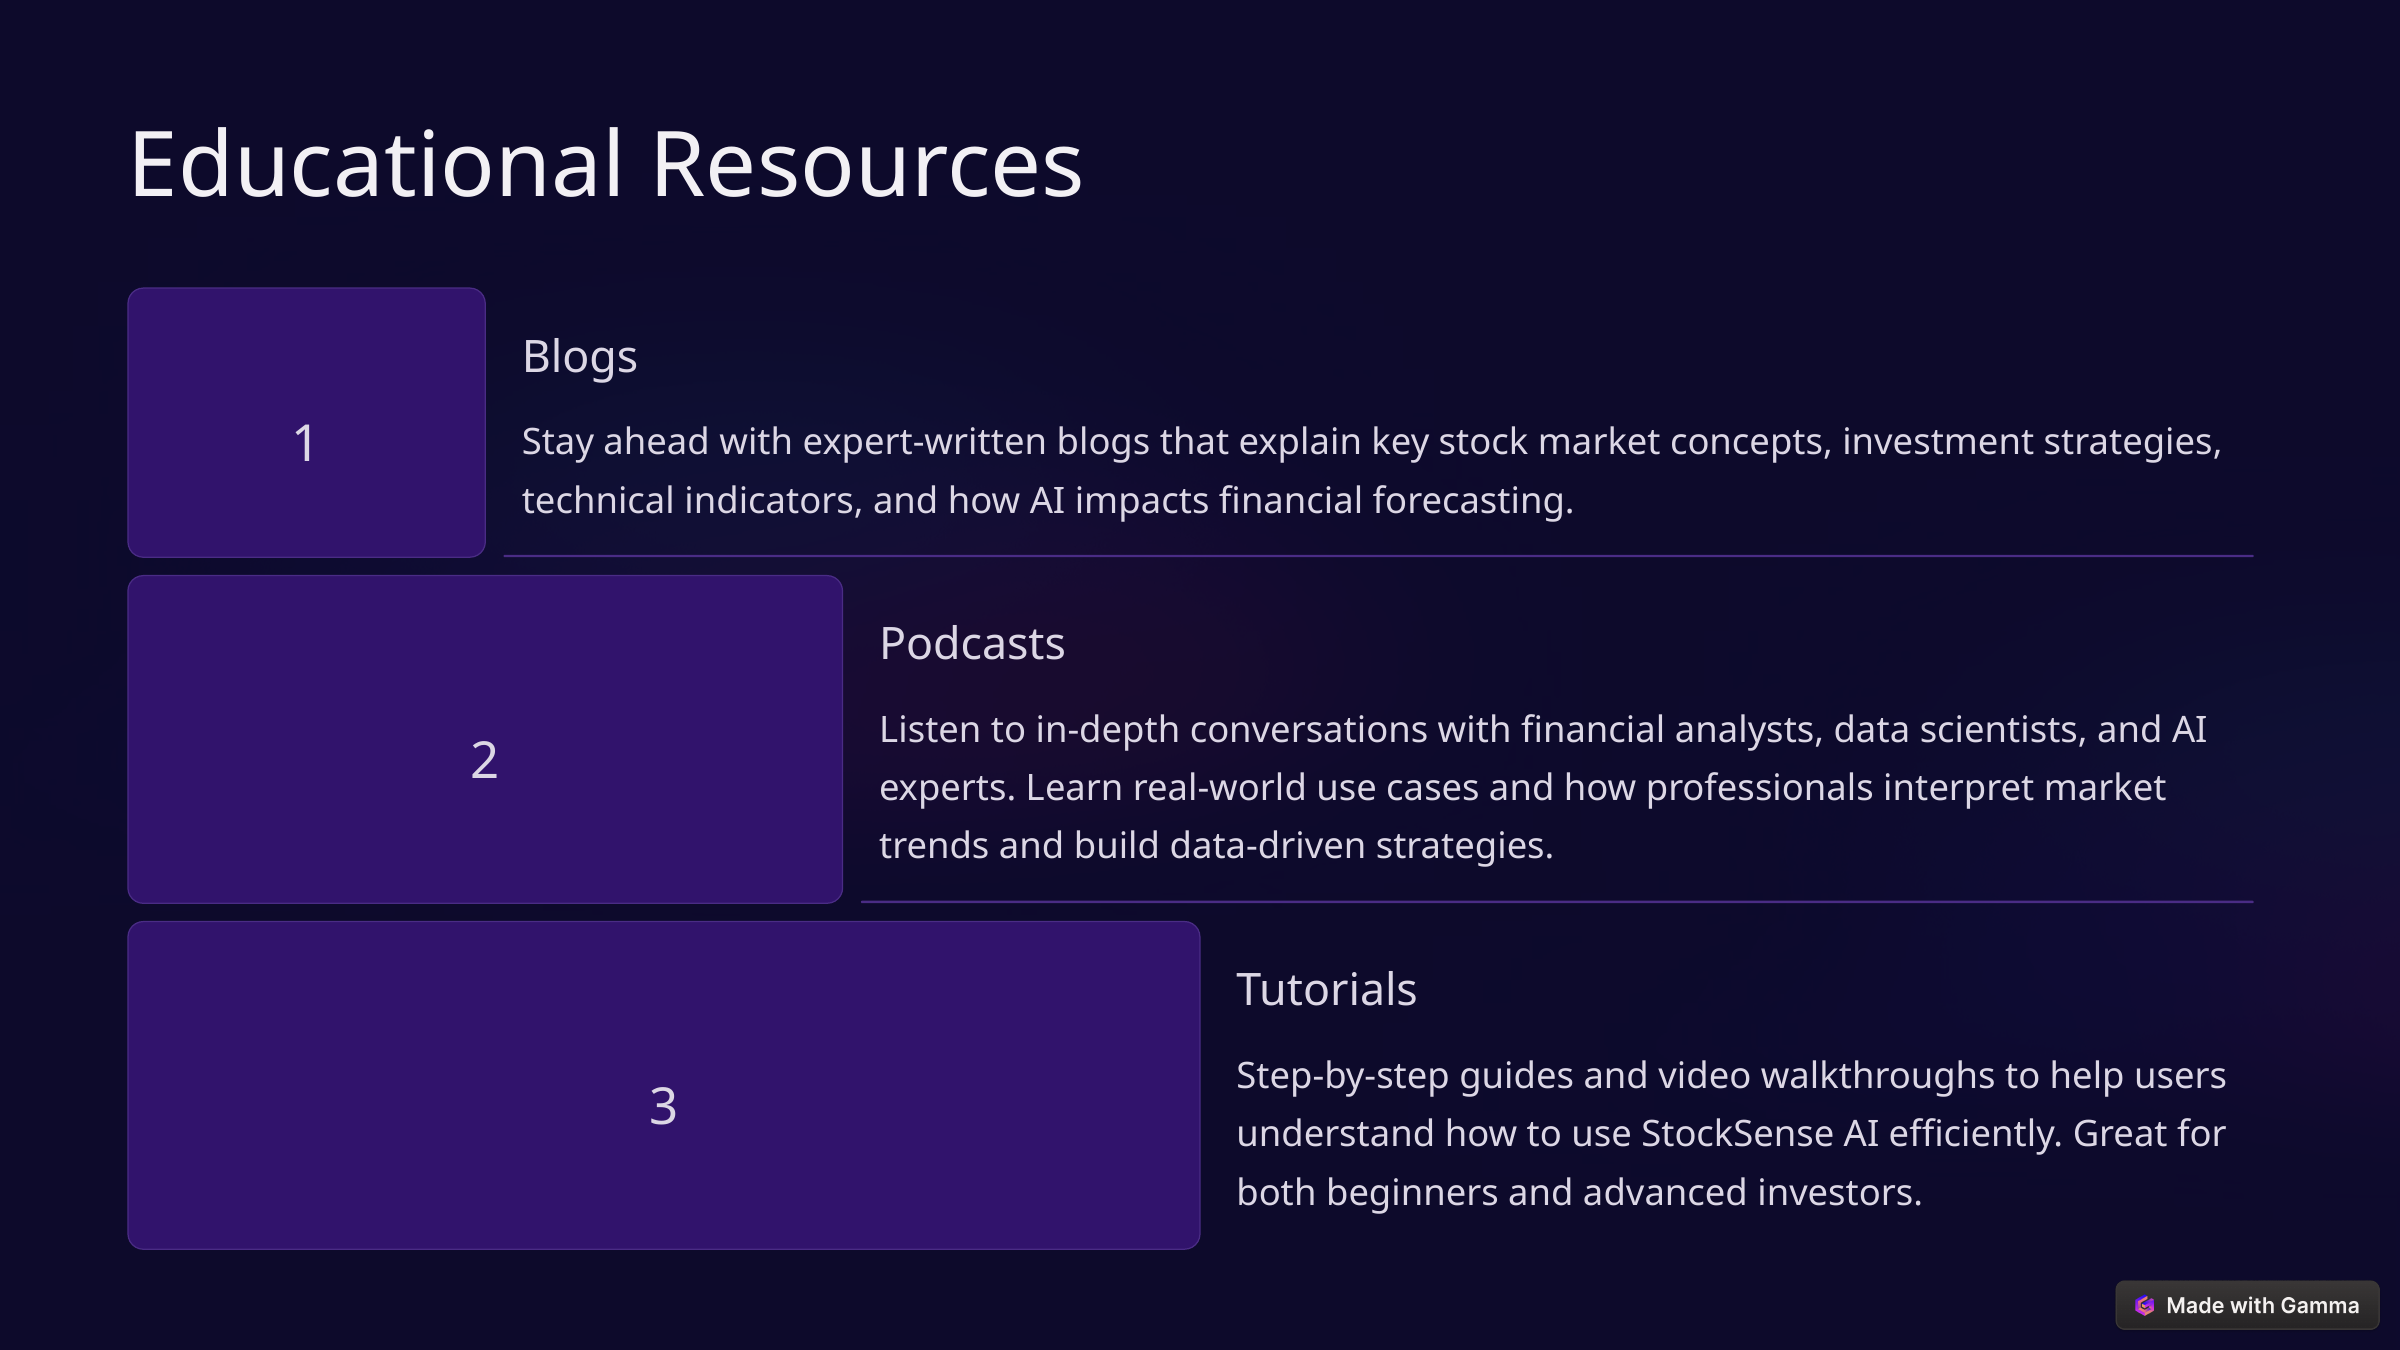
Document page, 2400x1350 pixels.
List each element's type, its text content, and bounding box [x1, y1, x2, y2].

text_box [127, 921, 1201, 1250]
text_box [503, 554, 2254, 558]
text_box Tutorials [1236, 958, 1694, 1016]
text_box [127, 575, 843, 904]
text_box Listen to in-depth conversations with financial analysts, data scientists, and AI experts. Learn real-world use cases and how professionals interpret market trends and build data-driven strategies. [879, 691, 2236, 867]
text_box [860, 900, 2254, 904]
text_box Blogs [521, 324, 979, 382]
text_box 3 [638, 1053, 690, 1118]
text_box Educational Resources [127, 100, 1171, 215]
text_box 2 [459, 707, 511, 772]
text_box Stay ahead with expert-written blogs that explain key stock market concepts, investment strategies, technical indicators, and how AI impacts financial forecasting. [521, 403, 2236, 521]
text_box Step-by-step guides and video walkthroughs to help users understand how to use StockSense AI efficiently. Great for both beginners and advanced investors. [1236, 1037, 2236, 1213]
text_box Podcasts [879, 612, 1337, 670]
text_box 1 [280, 390, 333, 455]
text_box [127, 288, 486, 558]
picture [2106, 1271, 2389, 1339]
